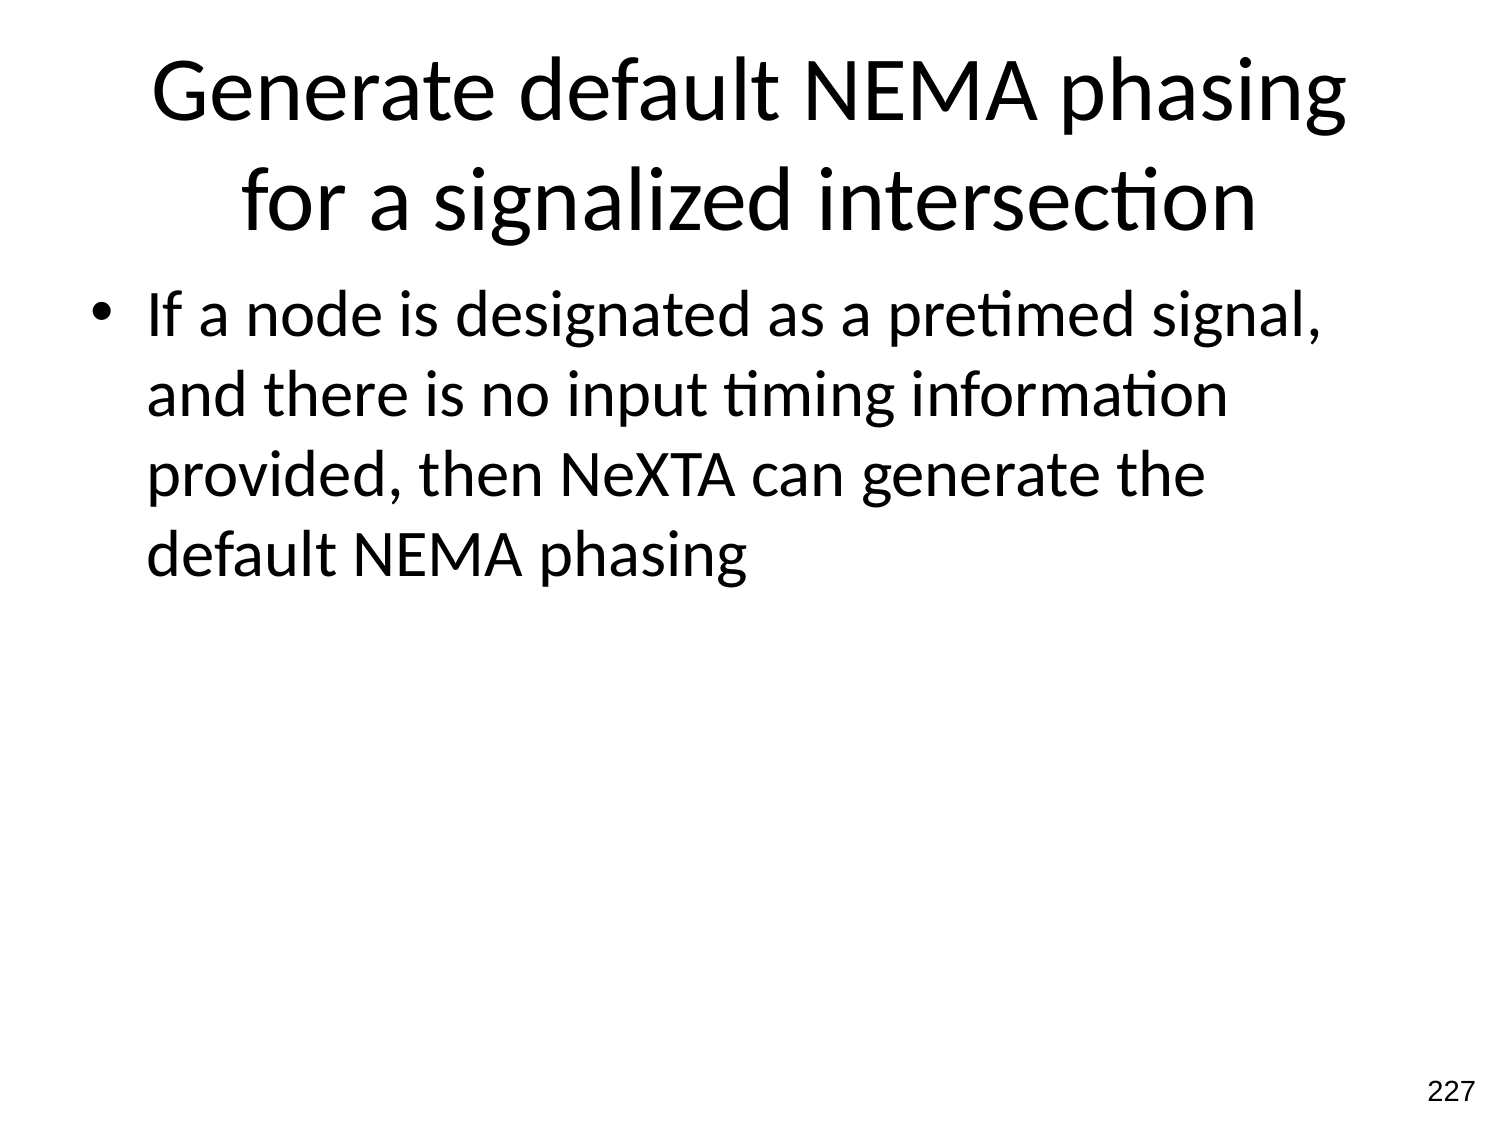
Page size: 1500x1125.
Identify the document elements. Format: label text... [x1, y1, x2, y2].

slide_number 227 [1412, 1065, 1499, 1125]
title Generate default NEMA phasing for a signalized intersection [75, 45, 1425, 233]
list If a node is designated as a pretimed signal, and there is no input timing information provided, then NeXTA can generate the default NEMA phasing [75, 262, 1425, 1005]
